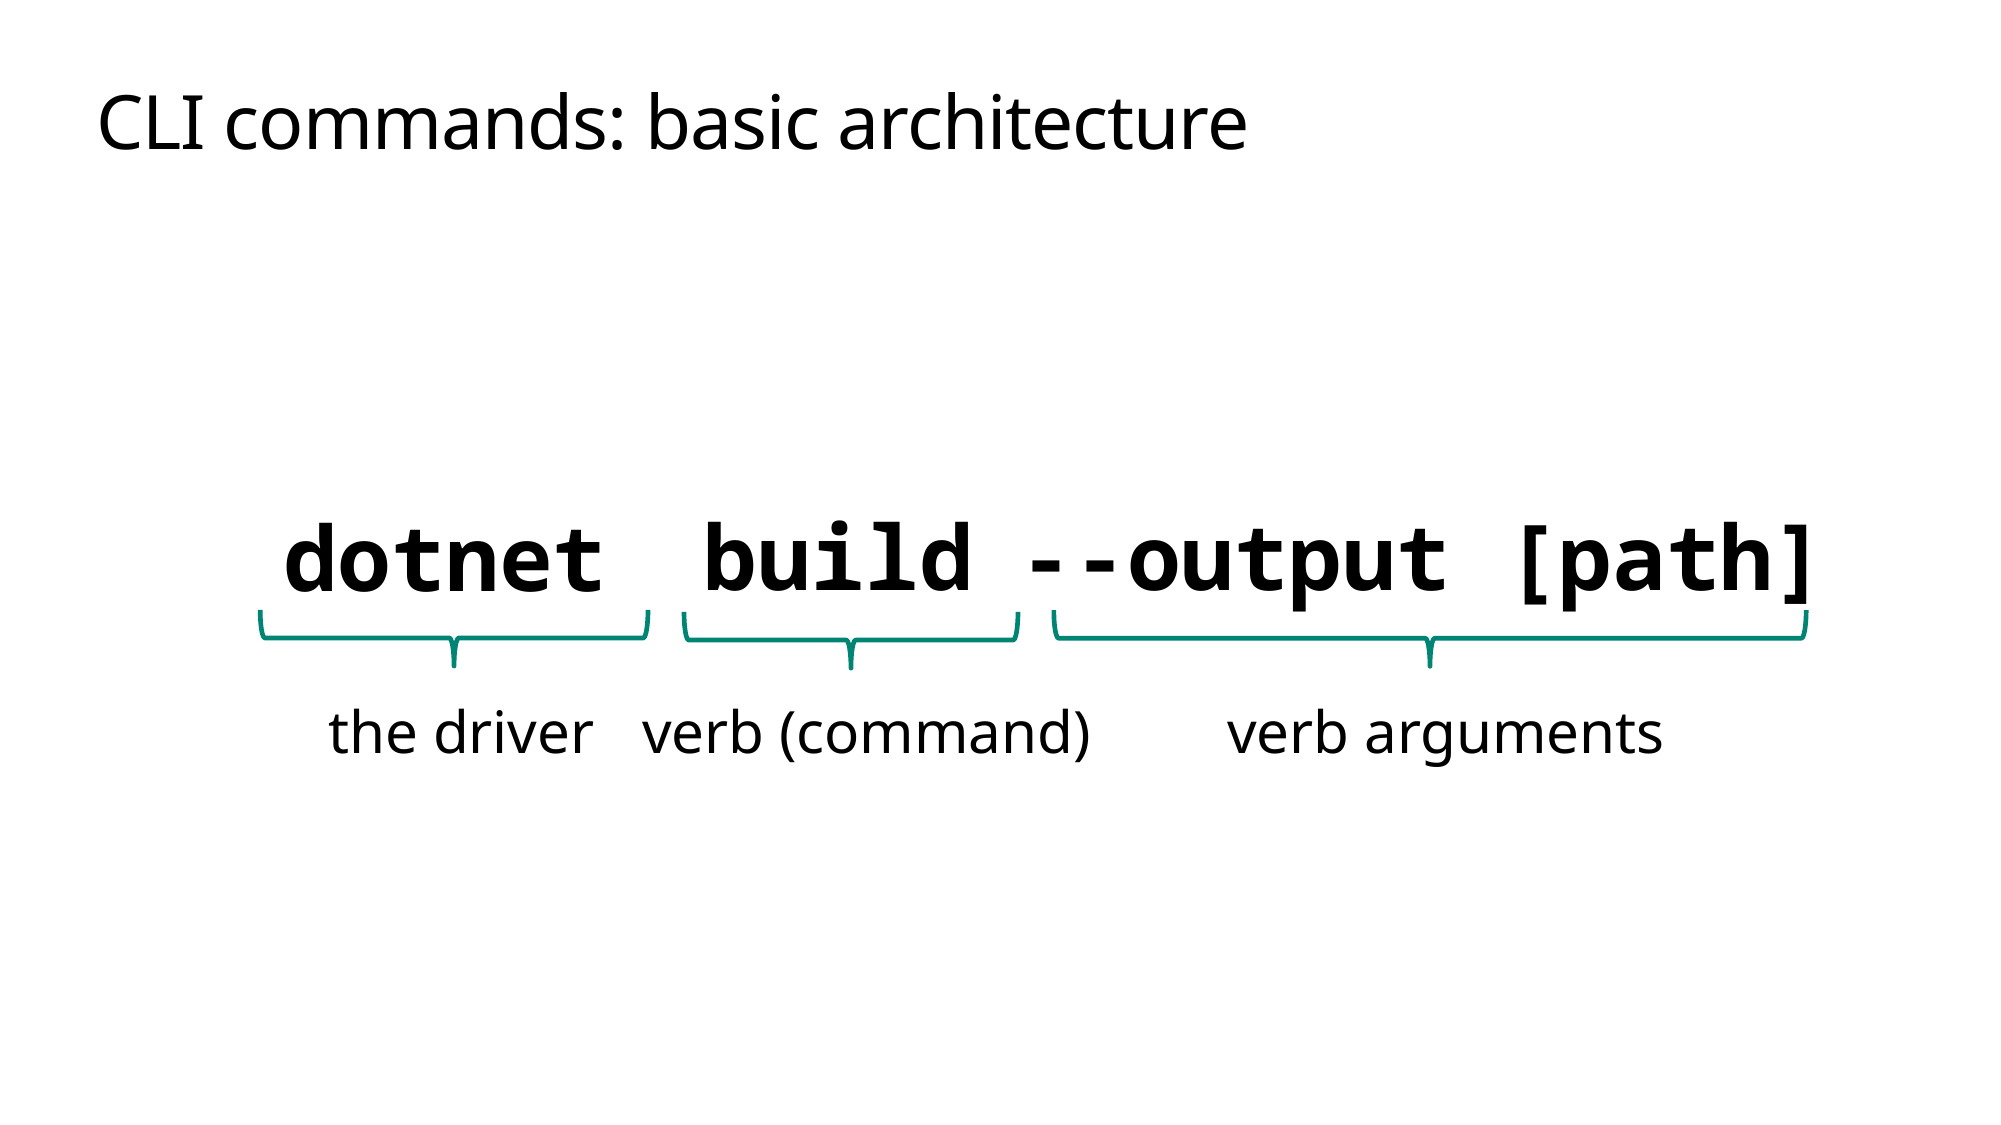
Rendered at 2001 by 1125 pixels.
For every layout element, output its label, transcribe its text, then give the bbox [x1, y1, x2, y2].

title CLI commands: basic architecture [96, 75, 1904, 166]
text_box [259, 609, 649, 667]
text_box the driver [313, 687, 610, 773]
text_box [1053, 610, 1807, 668]
text_box verb (command) [627, 687, 1106, 773]
text_box [683, 611, 1019, 669]
text_box --output [path] [1004, 492, 1844, 616]
text_box build [688, 492, 989, 611]
text_box dotnet [268, 493, 677, 617]
text_box verb arguments [1212, 687, 1680, 773]
